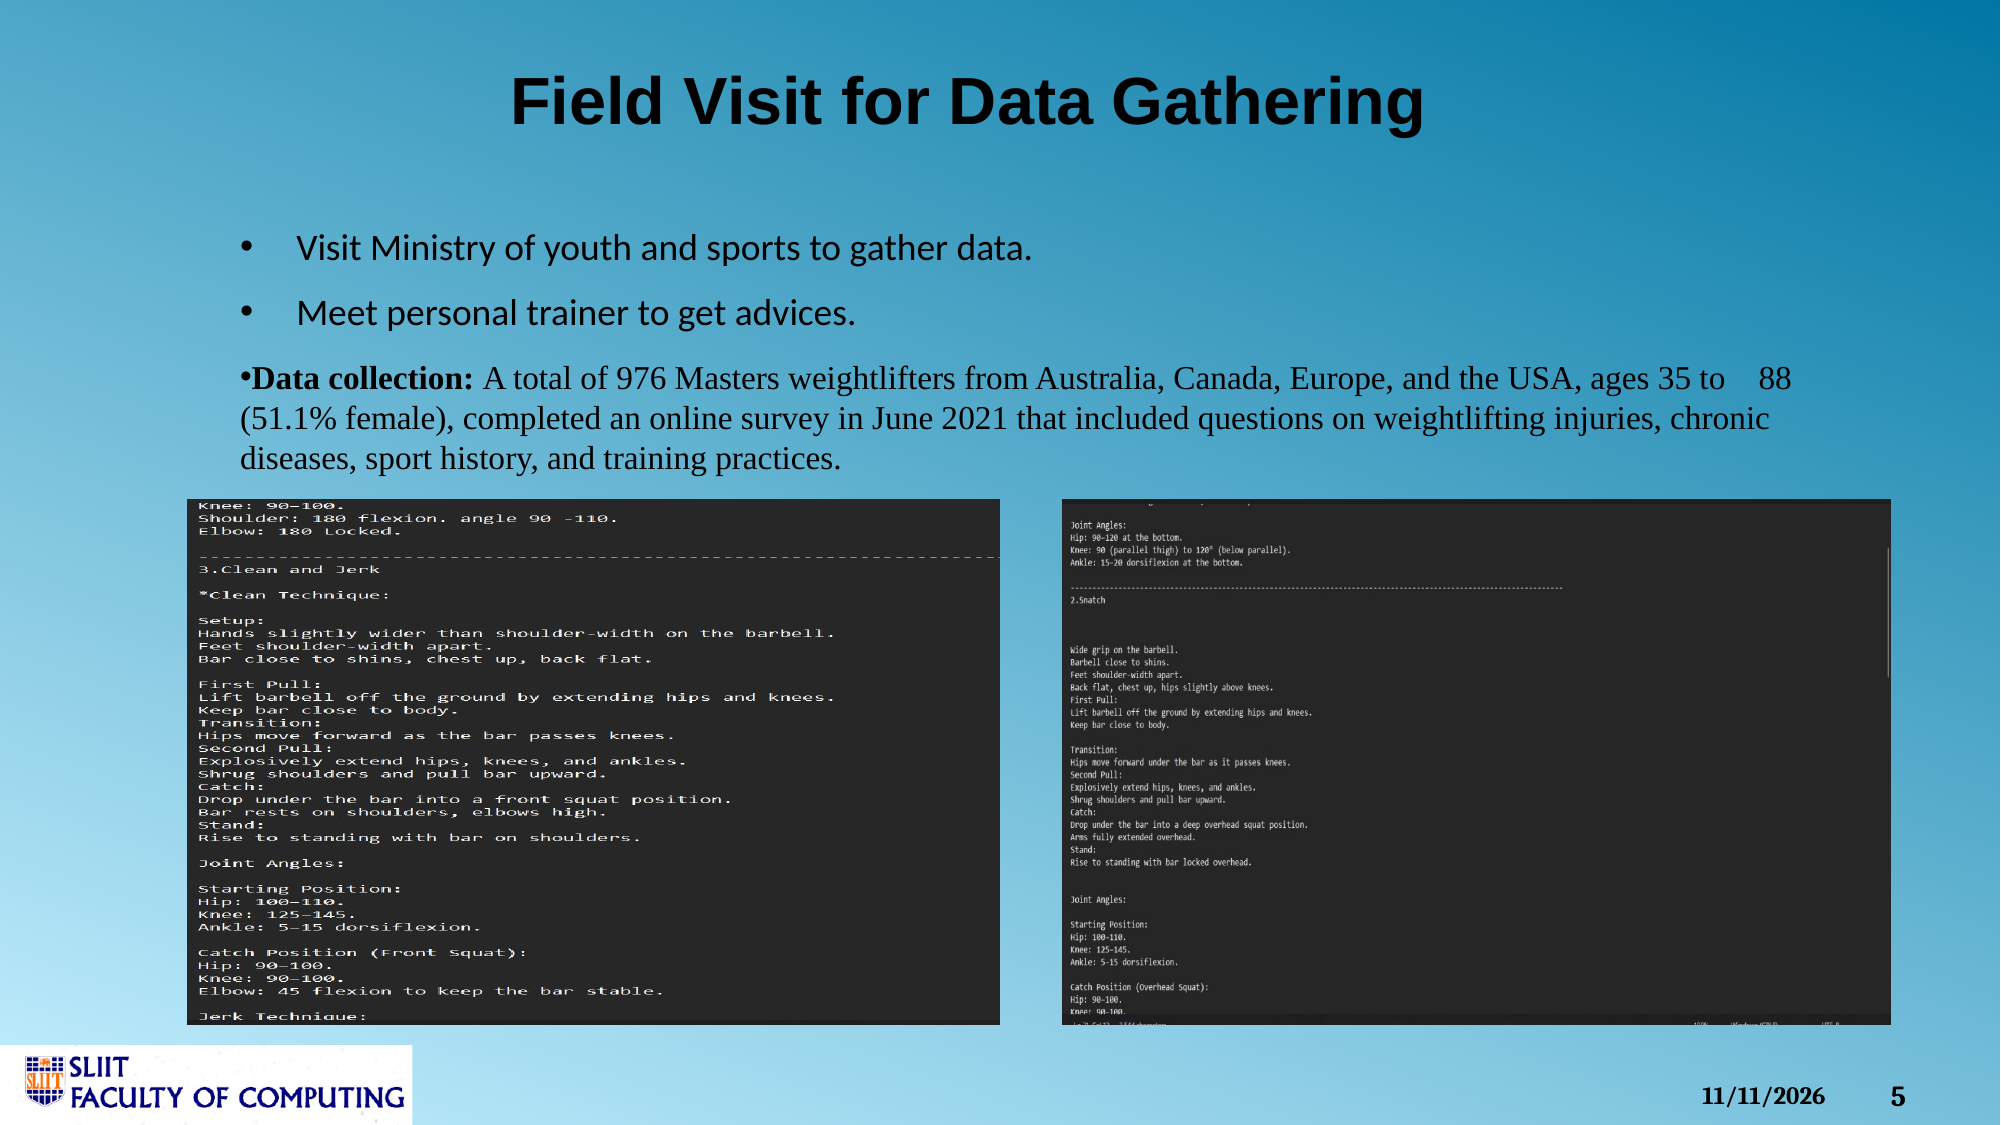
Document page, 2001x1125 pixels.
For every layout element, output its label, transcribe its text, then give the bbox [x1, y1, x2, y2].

picture [187, 499, 1001, 1026]
picture [0, 1045, 413, 1125]
text_box Visit Ministry of youth and sports to gather data. Meet personal trainer to get advices. Data collection: A total of 976 Masters weightlifters from Australia, Canada, Europe, and the USA, ages 35 to 88 (51.1% female), completed an online survey in June 2021 that included questions on weightlifting injuries, chronic diseases, sport history, and training practices. [224, 212, 1813, 500]
text_box Field Visit for Data Gathering [374, 3, 1563, 192]
picture [1062, 499, 1891, 1026]
